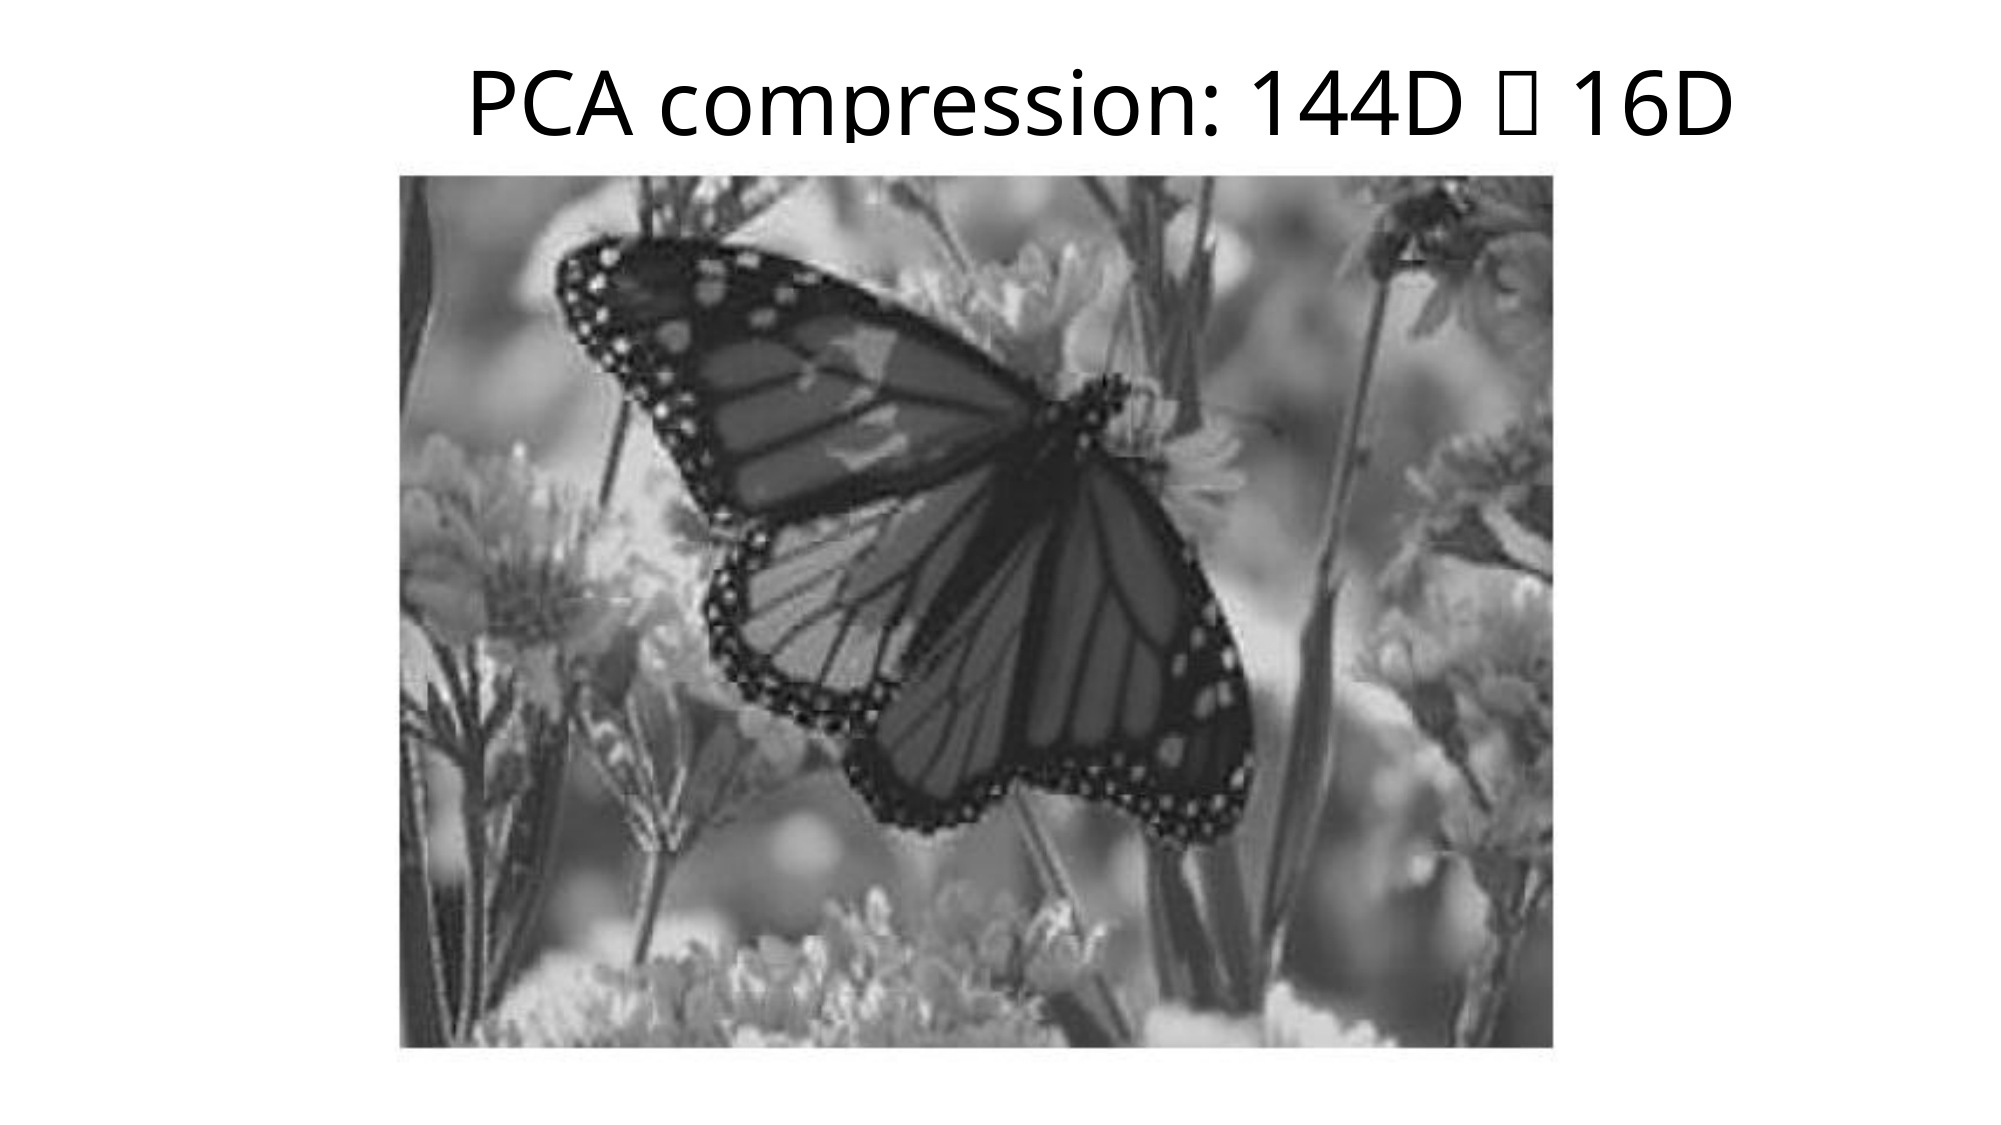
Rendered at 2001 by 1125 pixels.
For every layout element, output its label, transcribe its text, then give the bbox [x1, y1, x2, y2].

picture [377, 143, 1578, 1082]
text_box PCA compression: 144D  16D [450, 49, 1851, 163]
